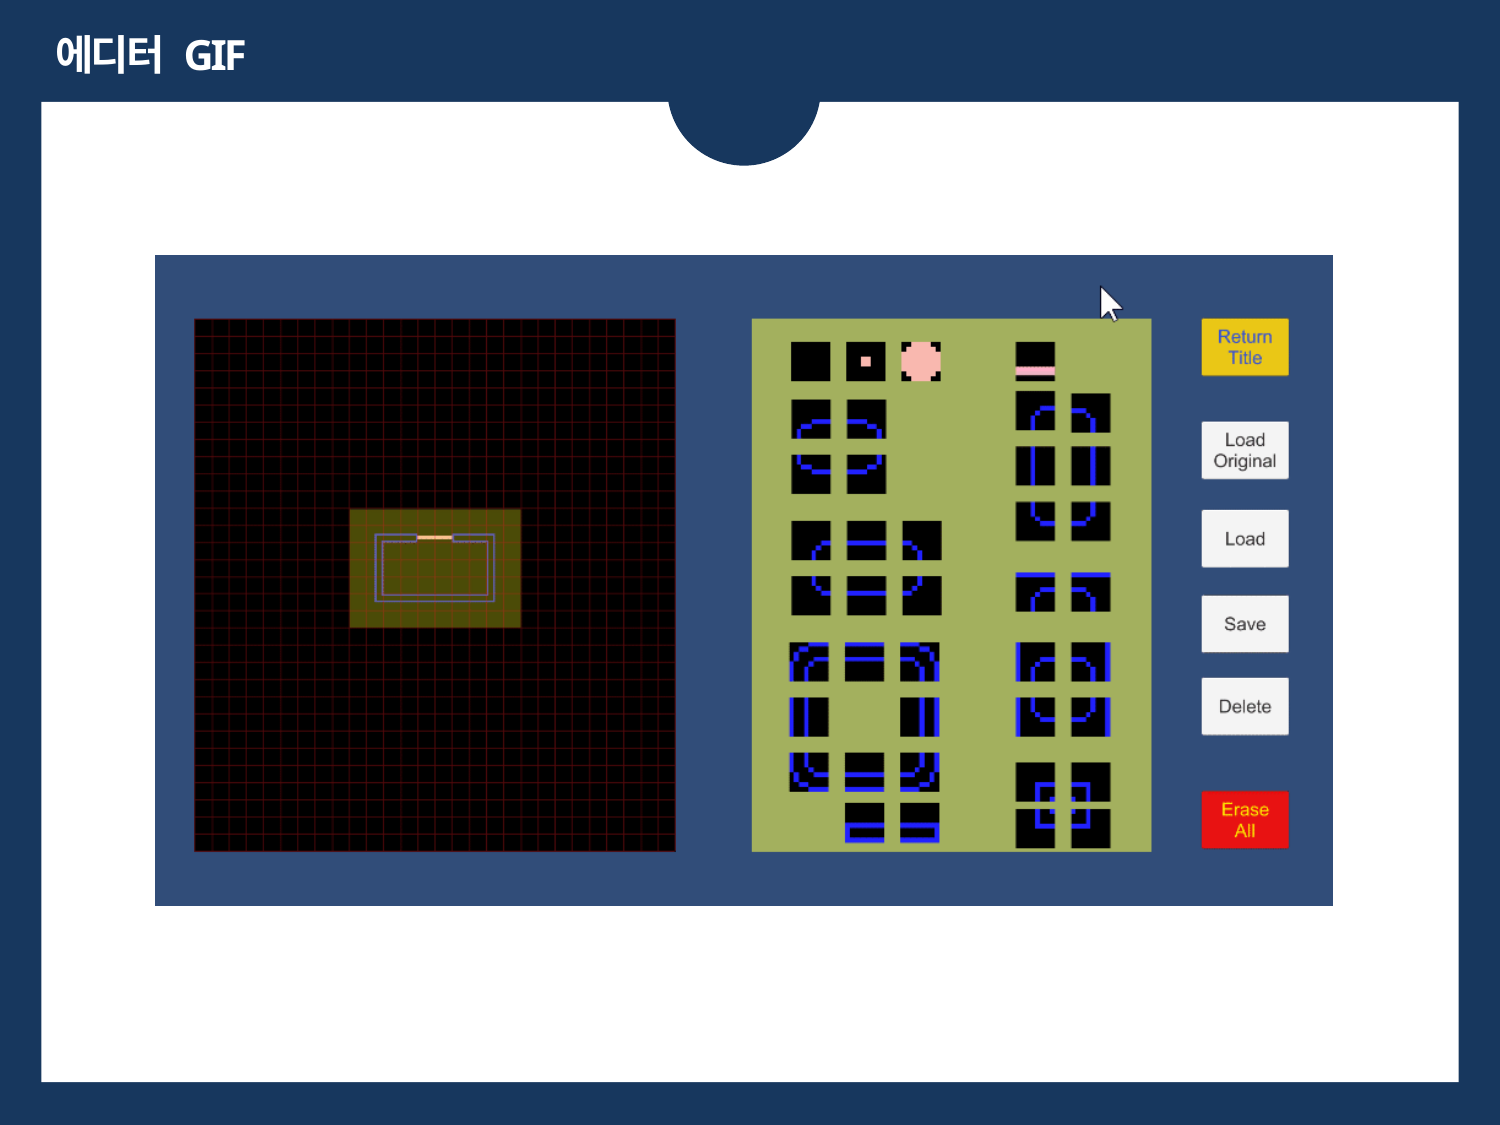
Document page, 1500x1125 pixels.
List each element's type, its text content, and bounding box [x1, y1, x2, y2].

text_box [39, 100, 1461, 1084]
picture [154, 255, 1334, 907]
text_box [665, 10, 823, 168]
text_box 에디터 GIF [40, 21, 467, 87]
